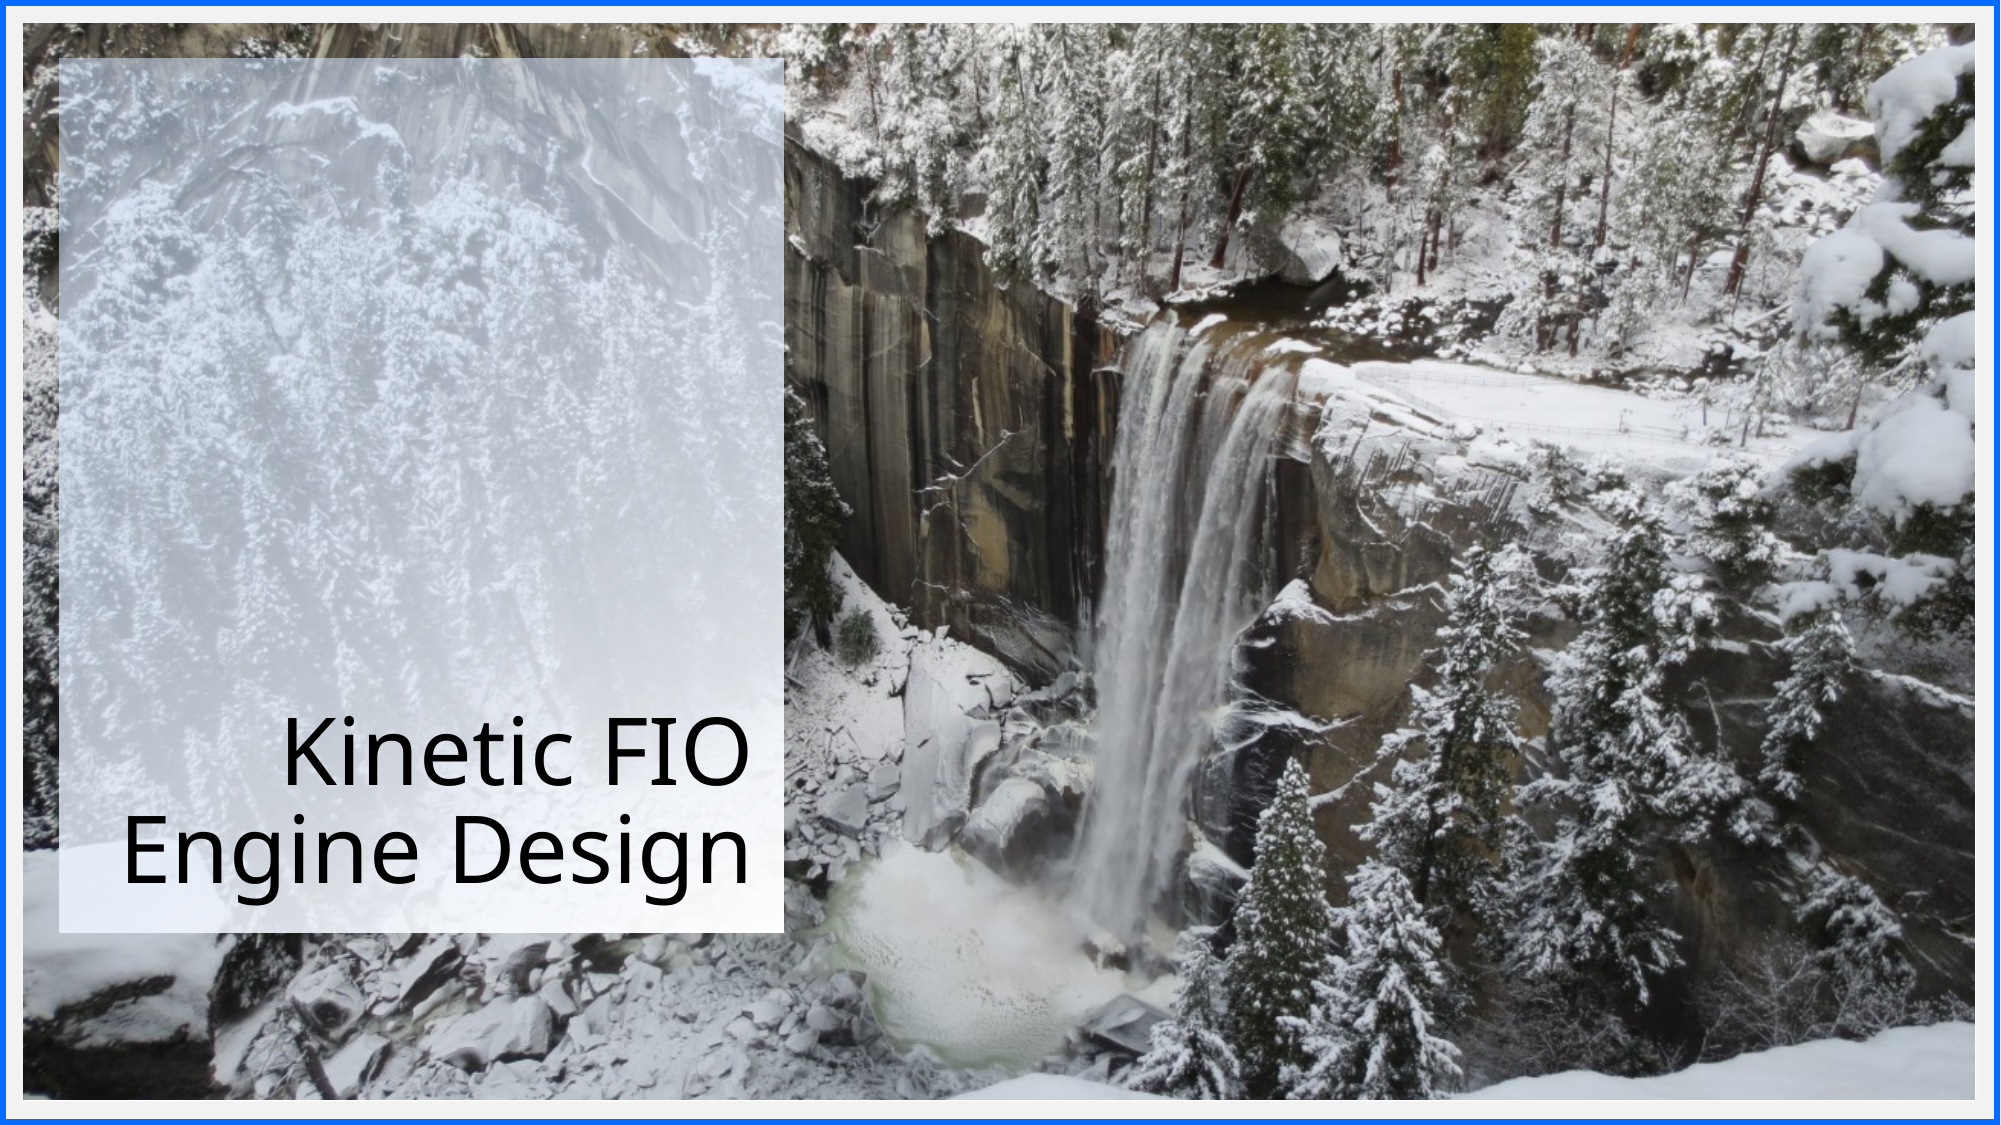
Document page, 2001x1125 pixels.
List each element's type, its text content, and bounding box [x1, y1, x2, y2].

picture [23, 23, 1975, 1100]
title Kinetic FIO Engine Design [59, 59, 784, 933]
